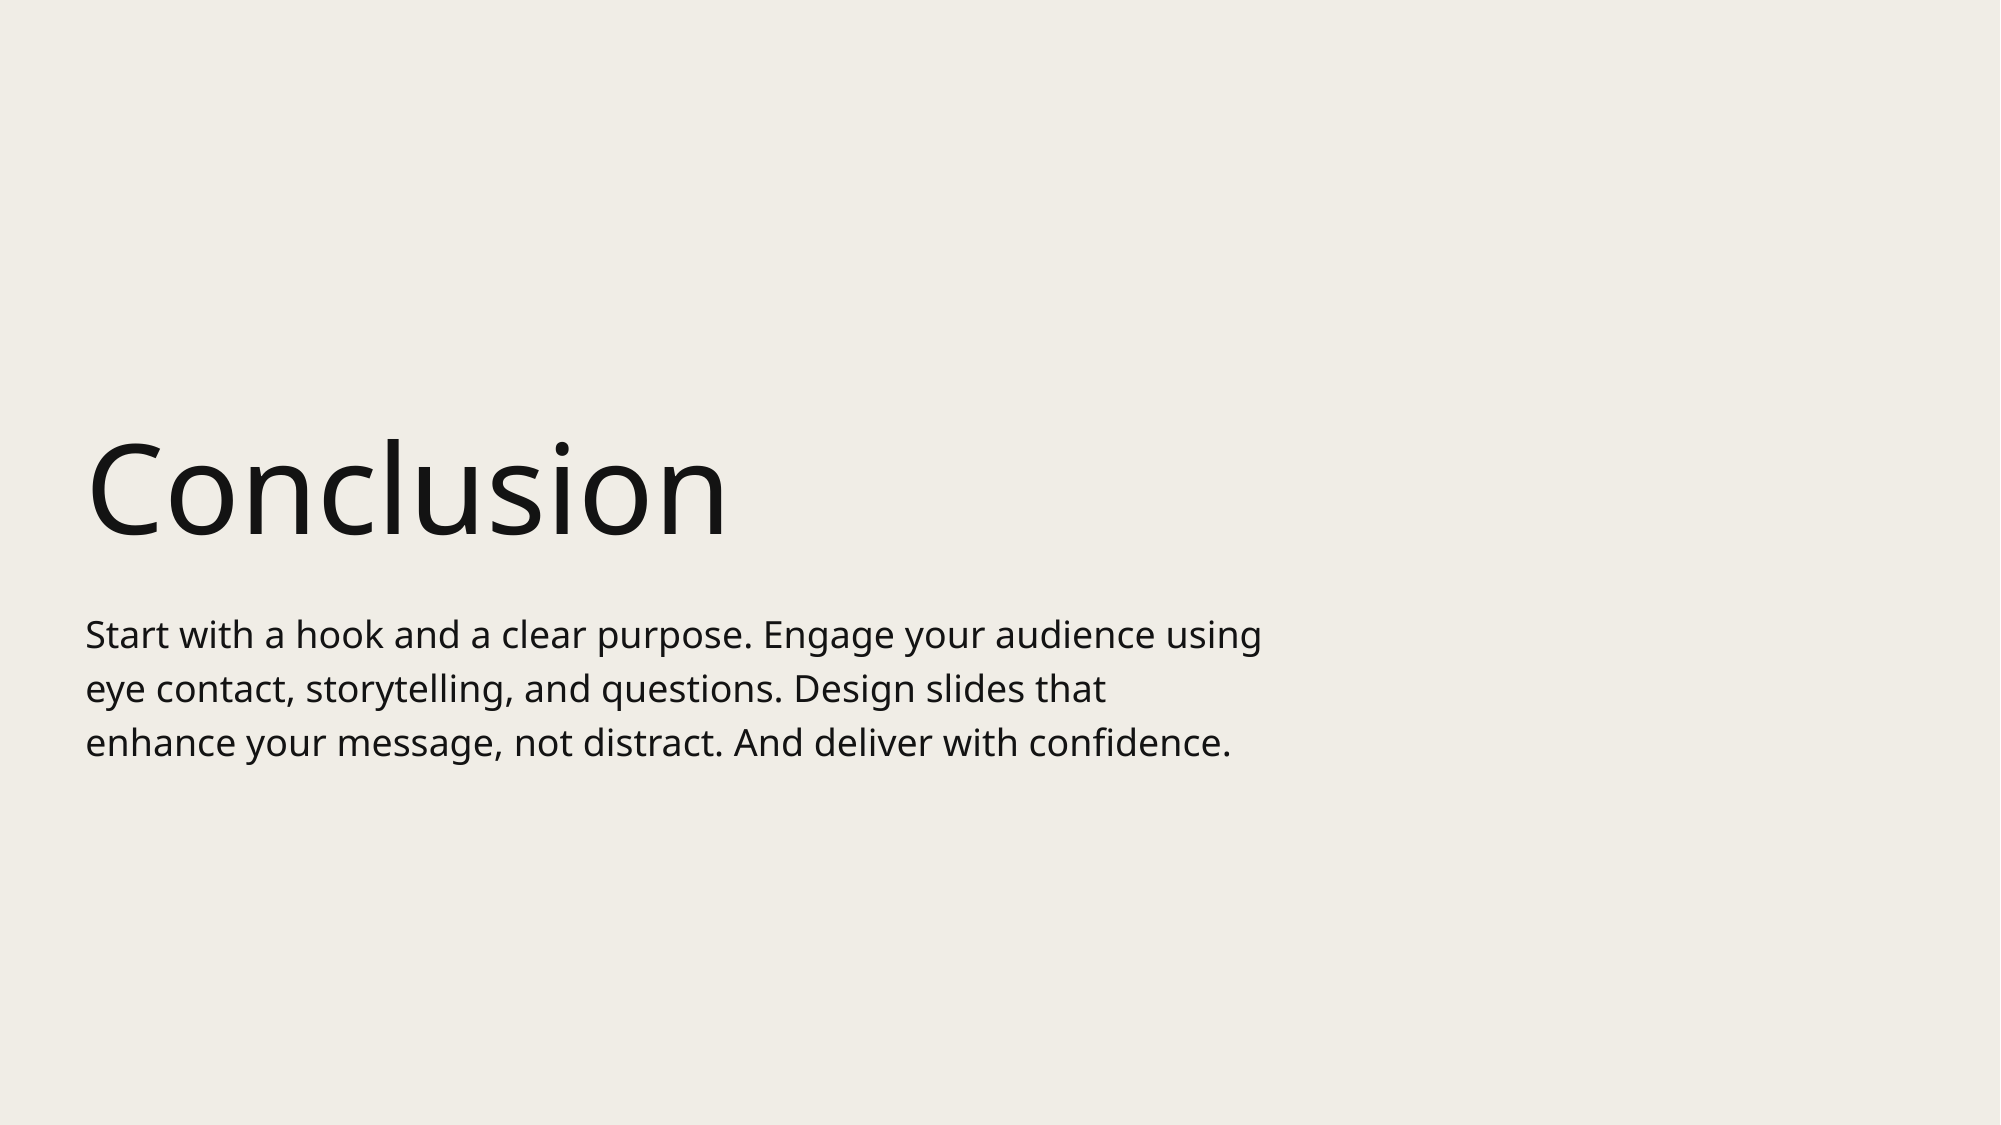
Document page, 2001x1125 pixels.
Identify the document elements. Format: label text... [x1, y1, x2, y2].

title Conclusion [70, 266, 1280, 570]
list Start with a hook and a clear purpose. Engage your audience using eye contact, storytelling, and questions. Design slides that enhance your message, not distract. And deliver with confidence. [70, 594, 1280, 961]
